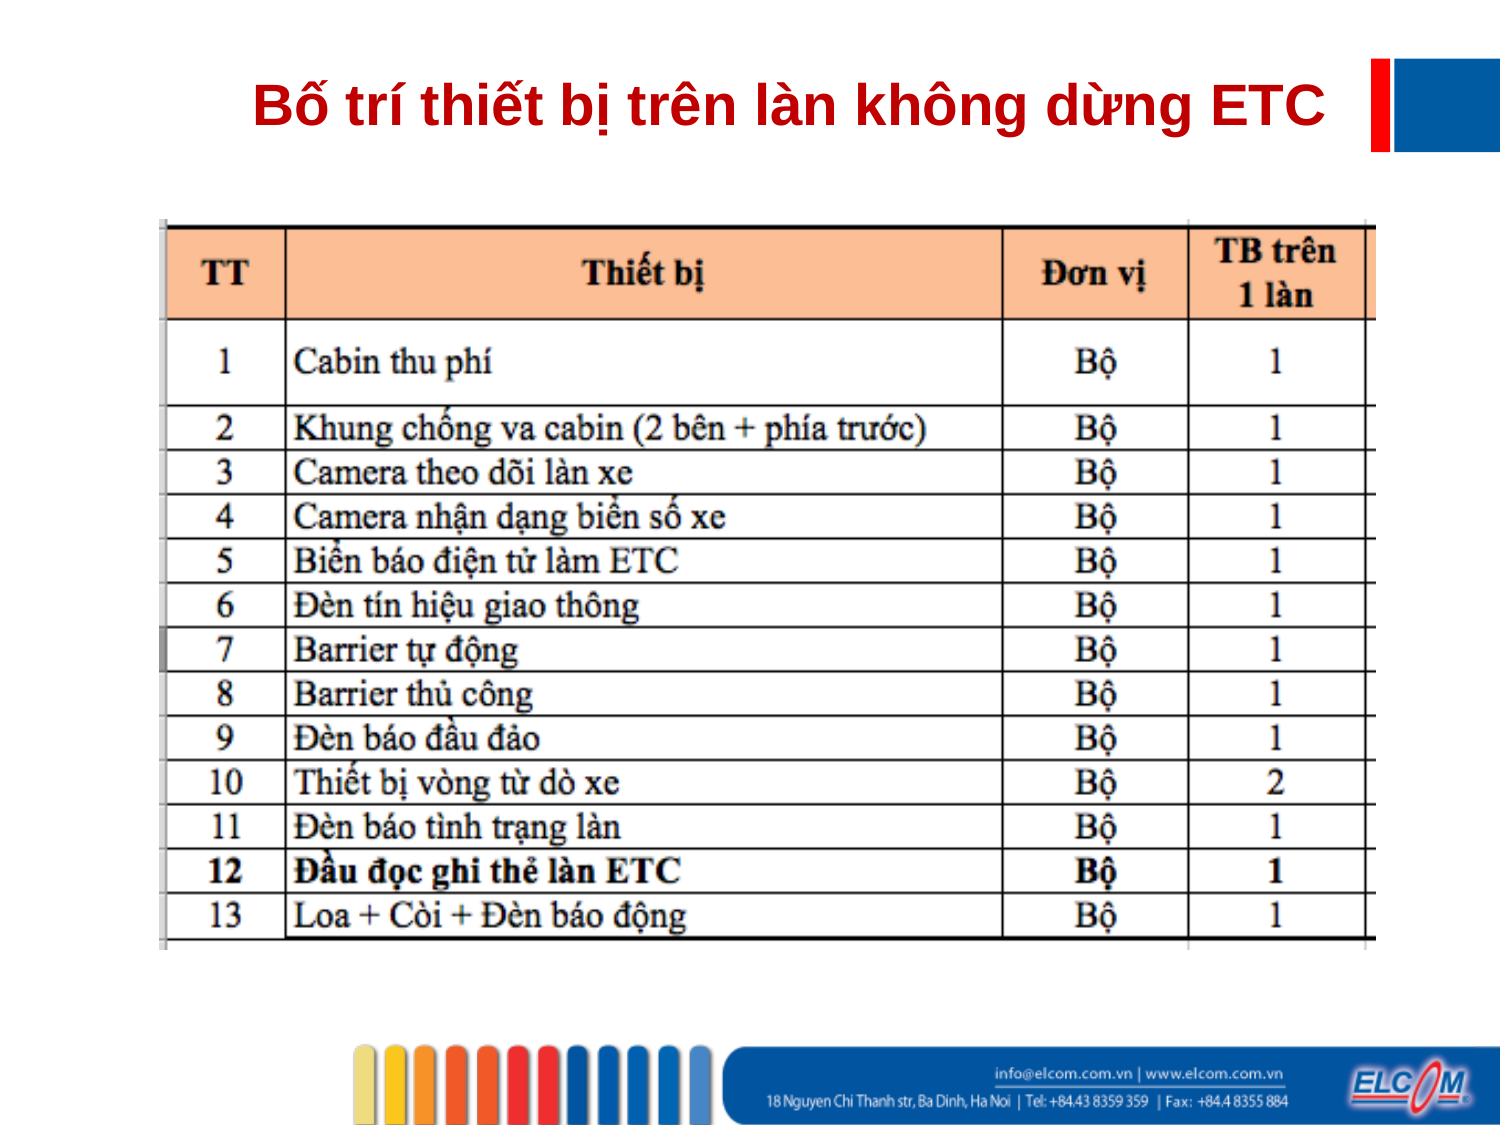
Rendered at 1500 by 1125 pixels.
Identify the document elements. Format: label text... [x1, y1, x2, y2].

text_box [1370, 58, 1500, 153]
picture [159, 219, 1377, 951]
picture [351, 1042, 1500, 1125]
title Bố trí thiết bị trên làn không dừng ETC [147, 42, 1343, 161]
